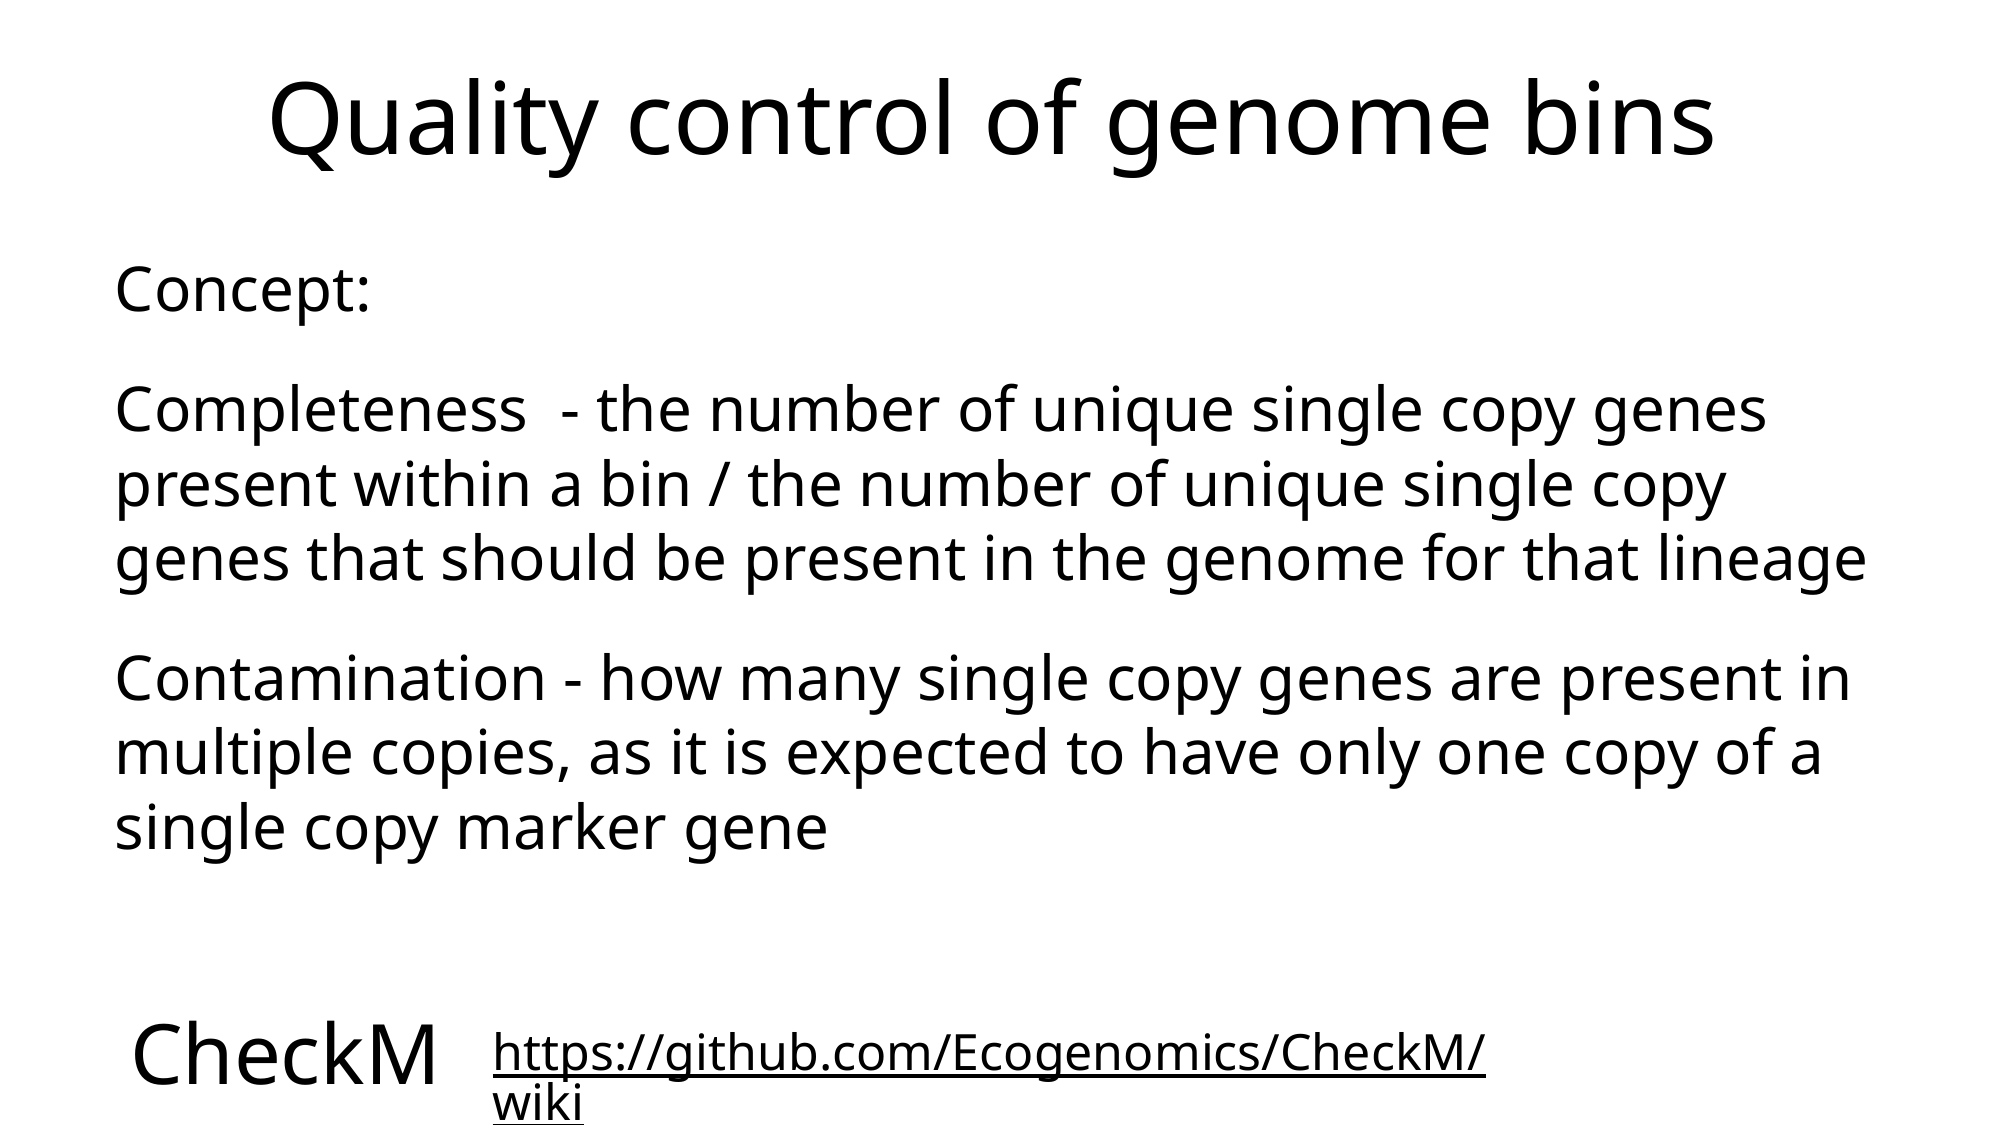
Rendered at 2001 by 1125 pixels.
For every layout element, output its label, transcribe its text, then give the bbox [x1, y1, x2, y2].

title Quality control of genome bins [251, 63, 1749, 122]
text_box https://github.com/Ecogenomics/CheckM/wiki [477, 1012, 1521, 1125]
text_box CheckM [115, 993, 566, 1109]
list Concept: Completeness - the number of unique single copy genes present within a bin / the number of unique single copy genes that should be present in the genome for that lineage Contamination - how many single copy genes are present in multiple copies, as it is expected to have only one copy of a single copy marker gene [99, 122, 1900, 929]
